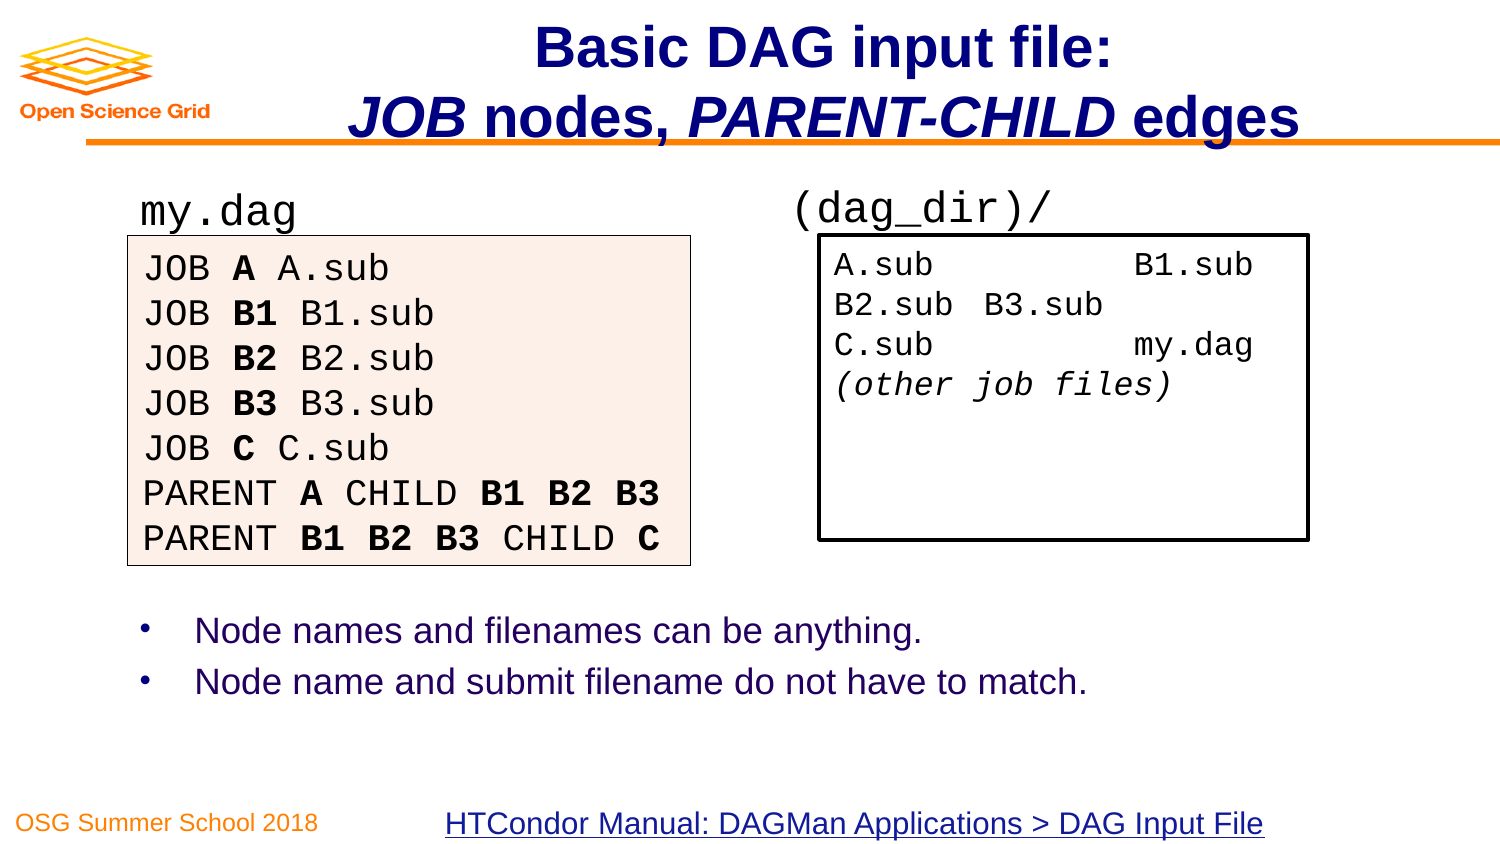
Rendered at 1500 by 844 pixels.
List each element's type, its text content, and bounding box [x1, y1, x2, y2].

list Node names and filenames can be anything. Node name and submit filename do not have to match. [123, 599, 1167, 733]
text_box HTCondor Manual: DAGMan Applications > DAG Input File [430, 796, 1353, 844]
text_box (dag_dir)/ [775, 170, 1068, 239]
text_box my.dag [125, 173, 313, 242]
title Basic DAG input file: JOB nodes, PARENT-CHILD edges [229, 8, 1436, 149]
picture [0, 20, 229, 134]
text_box JOB A A.sub JOB B1 B1.sub JOB B2 B2.sub JOB B3 B3.sub JOB C C.sub PARENT A CHILD B1 B2 B3 PARENT B1 B2 B3 CHILD C [127, 235, 691, 566]
text_box A.sub B1.sub B2.sub B3.sub C.sub my.dag (other job files) [817, 233, 1310, 542]
